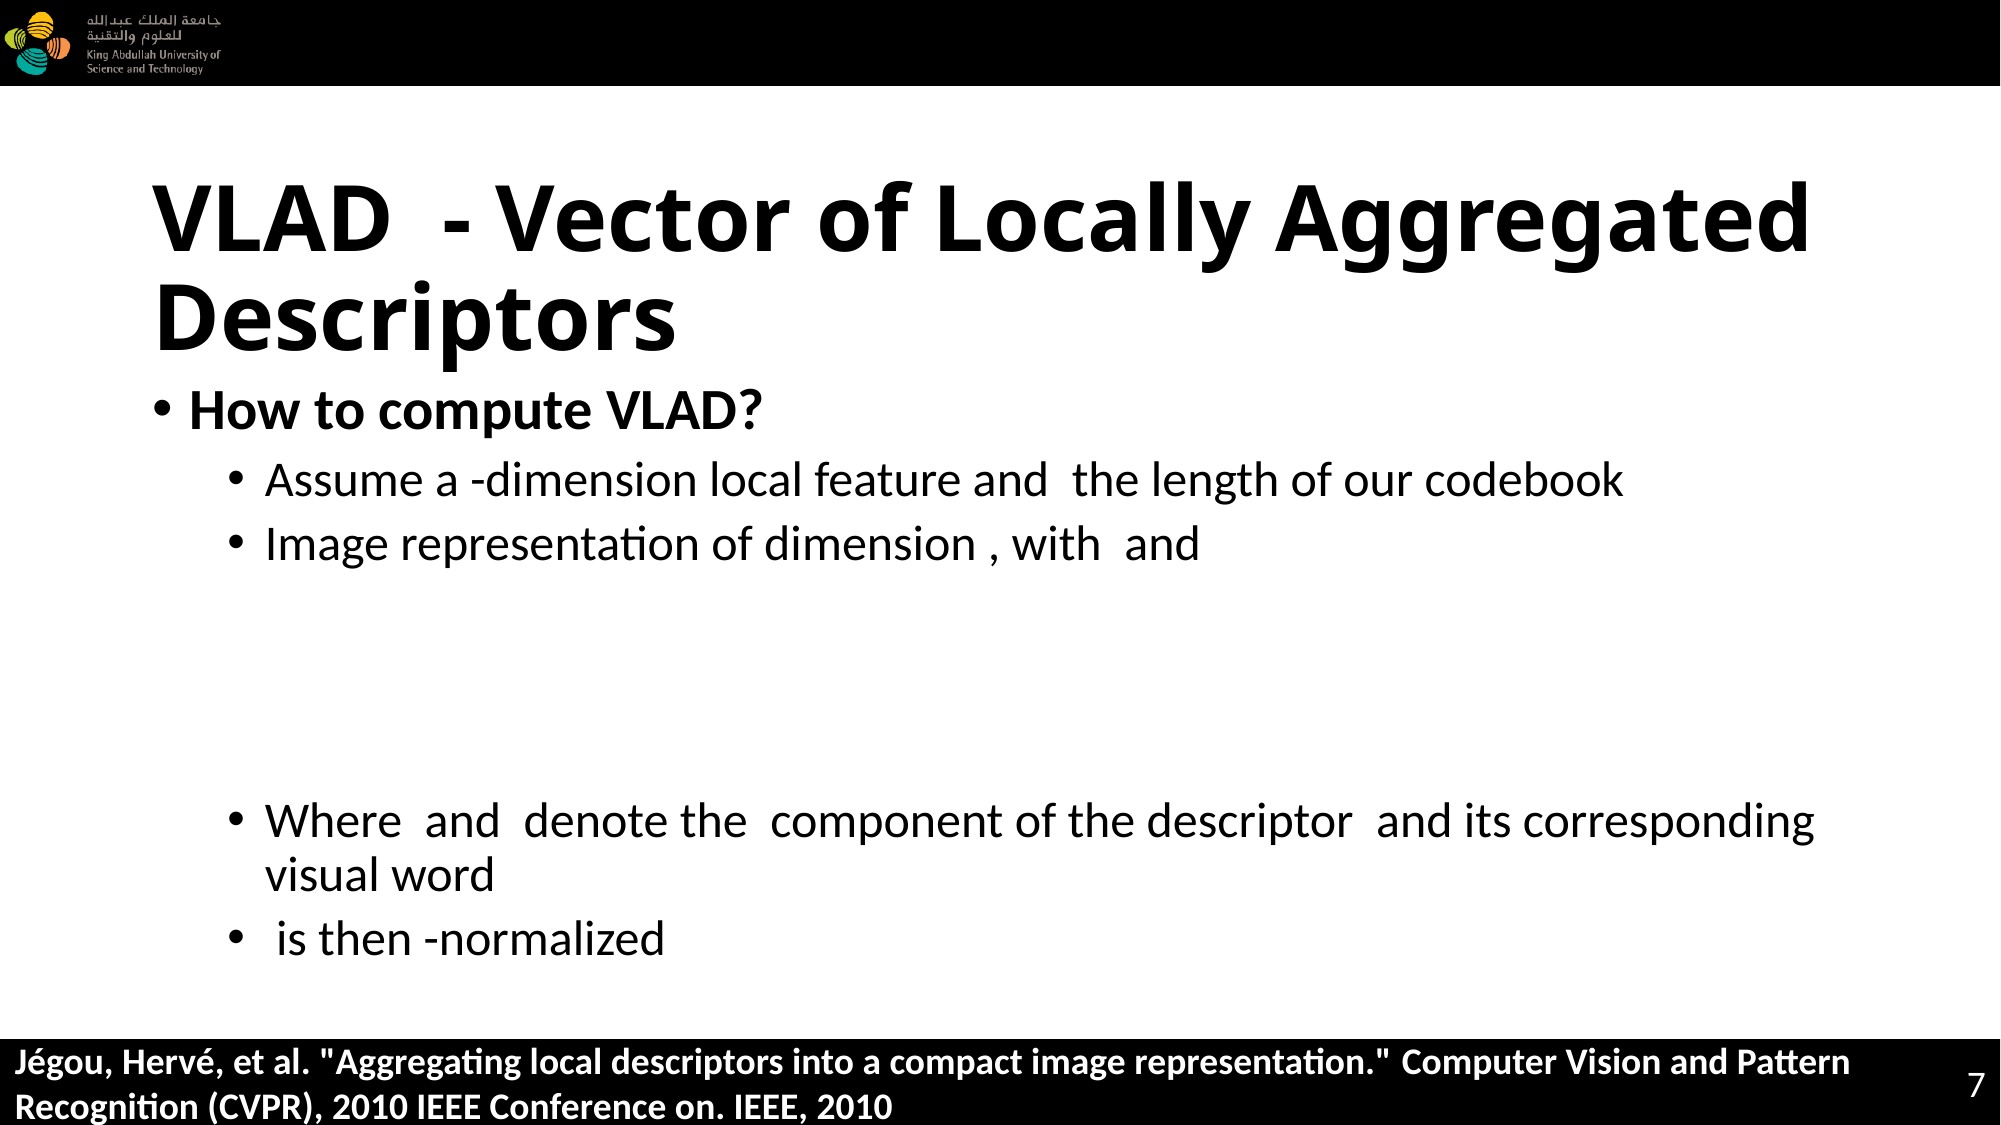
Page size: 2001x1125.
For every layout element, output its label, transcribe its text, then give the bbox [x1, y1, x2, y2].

title VLAD - Vector of Locally Aggregated Descriptors [137, 164, 2000, 354]
slide_number 7 [1949, 1052, 2000, 1113]
text_box Jégou, Hervé, et al. "Aggregating local descriptors into a compact image representation." Computer Vision and Pattern Recognition (CVPR), 2010 IEEE Conference on. IEEE, 2010 [0, 1029, 1949, 1125]
picture [0, 4, 231, 86]
